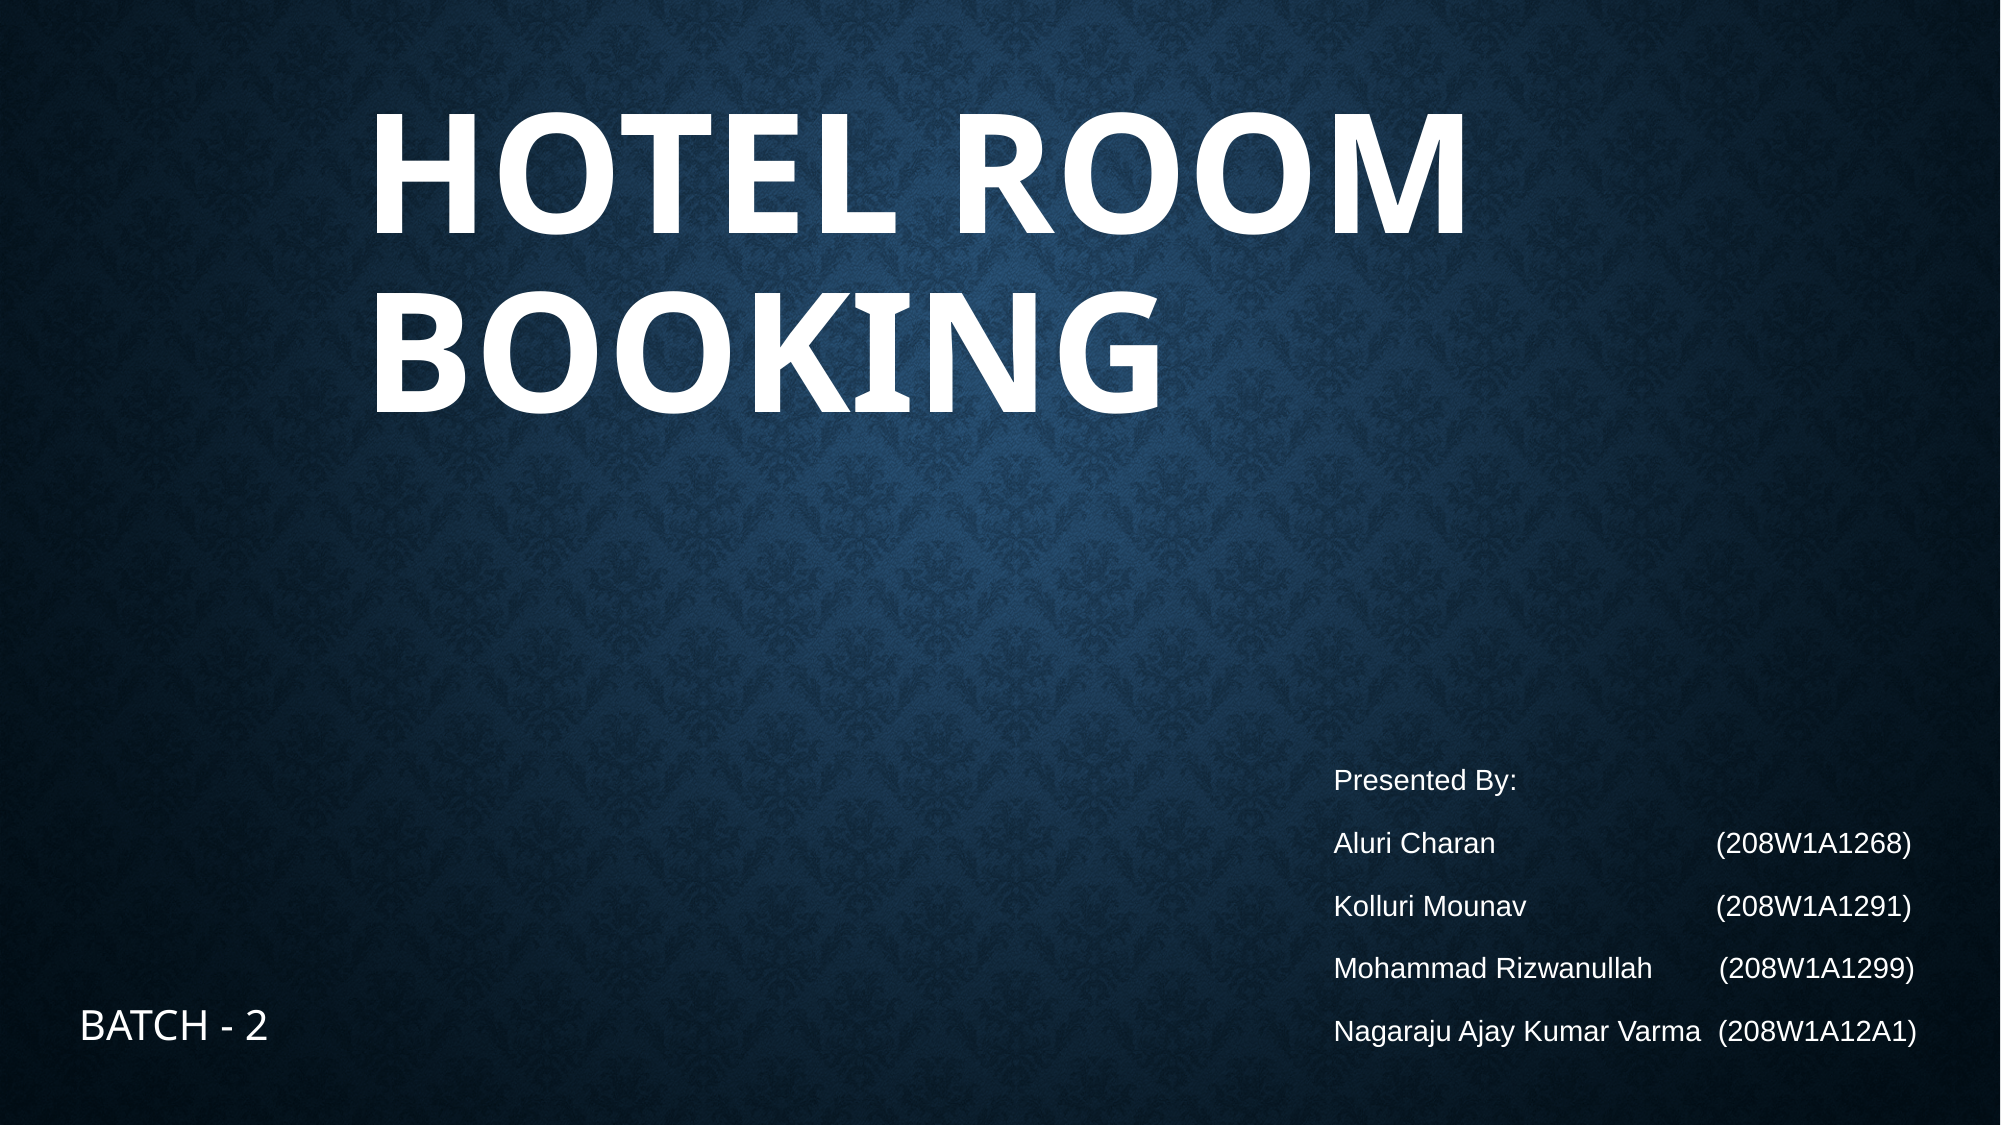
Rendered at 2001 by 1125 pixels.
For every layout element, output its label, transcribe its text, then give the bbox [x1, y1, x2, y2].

text_box BATCH - 2 [63, 990, 320, 1056]
list Presented By: Aluri Charan (208W1A1268) Kolluri Mounav (208W1A1291) Mohammad Rizwanullah (208W1A1299) Nagaraju Ajay Kumar Varma (208W1A12A1) [1318, 779, 1936, 1086]
title HOTEL ROOM BOOKING [347, 234, 1677, 457]
